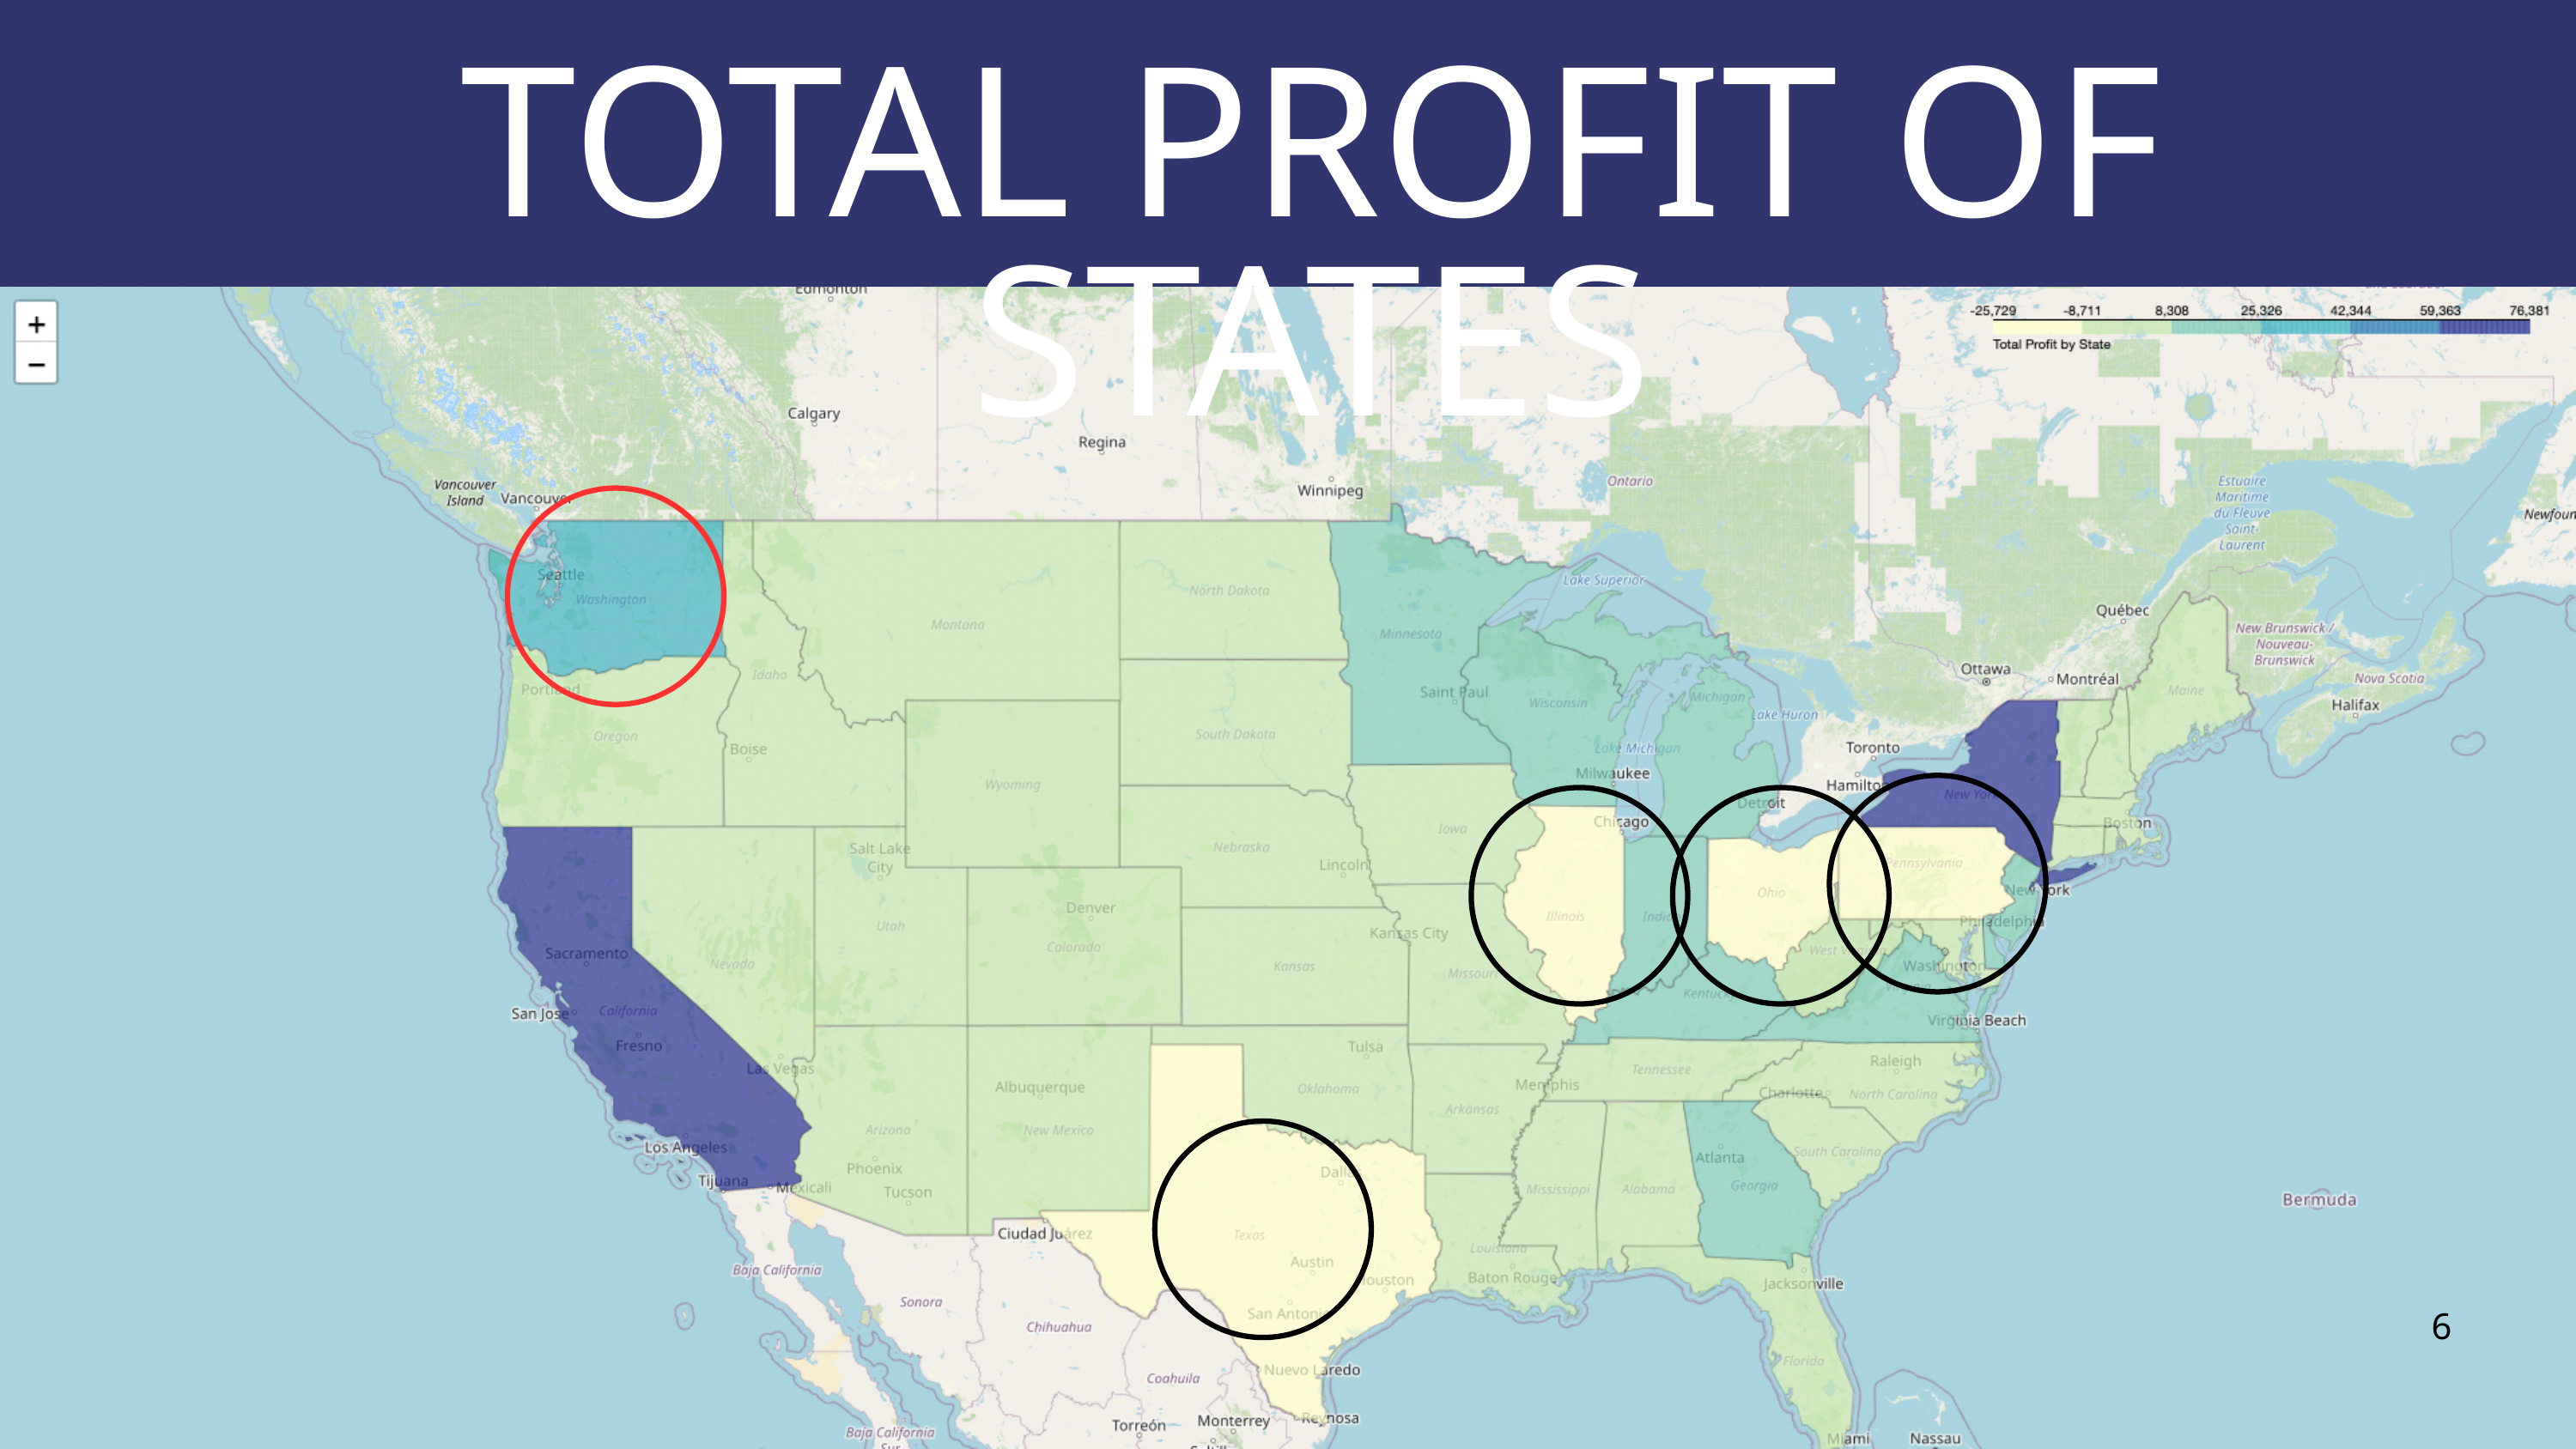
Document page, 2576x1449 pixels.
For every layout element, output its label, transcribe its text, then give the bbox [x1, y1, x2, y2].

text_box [507, 488, 725, 705]
text_box [0, 524, 2576, 1449]
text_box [0, 0, 2576, 514]
text_box 6 [2431, 1296, 2452, 1348]
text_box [1672, 787, 1890, 1004]
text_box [1829, 775, 2046, 992]
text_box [1154, 1120, 1372, 1338]
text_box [1471, 787, 1670, 1004]
